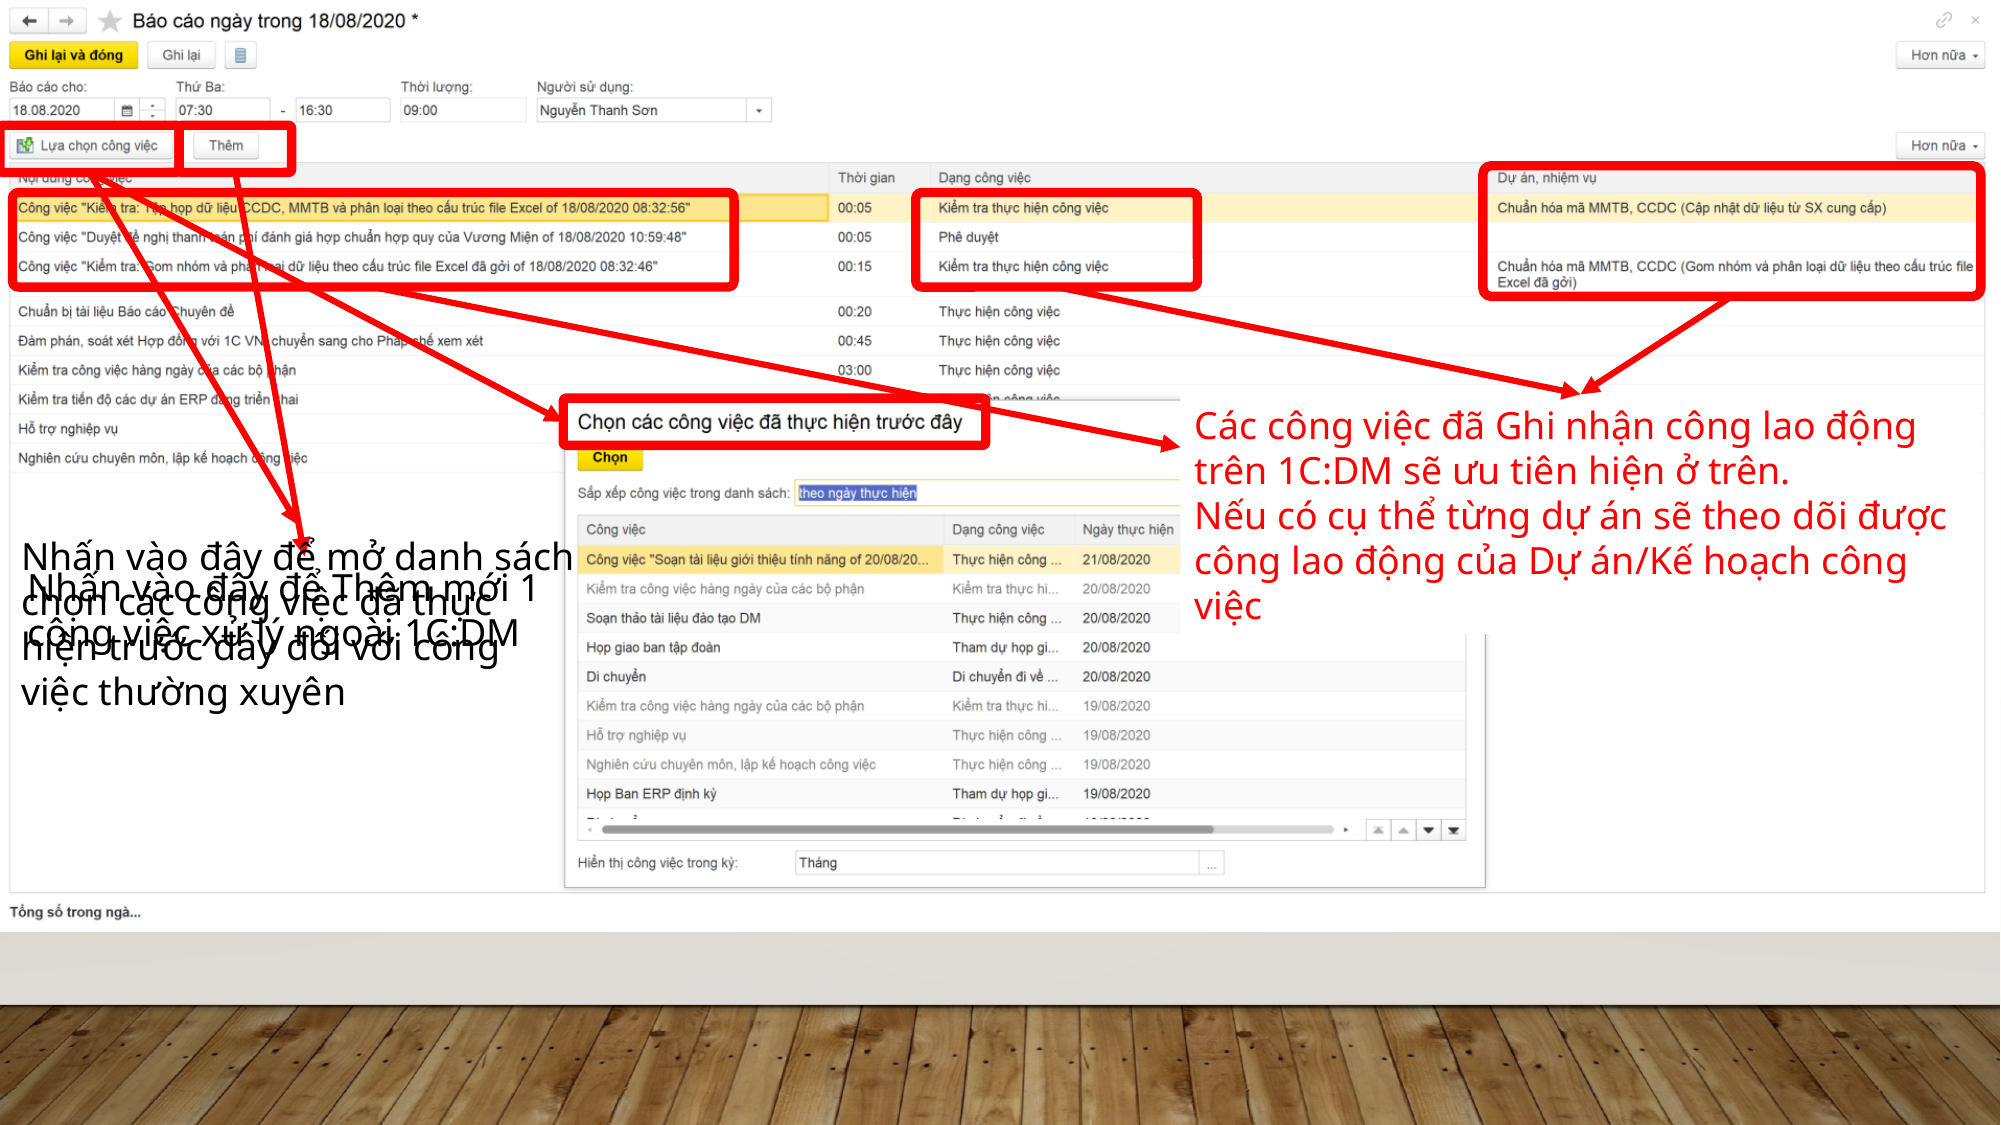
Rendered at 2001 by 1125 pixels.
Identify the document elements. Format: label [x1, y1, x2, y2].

picture [0, 1005, 2000, 1125]
text_box [0, 124, 987, 723]
picture [0, 0, 2000, 932]
text_box [987, 165, 1981, 592]
